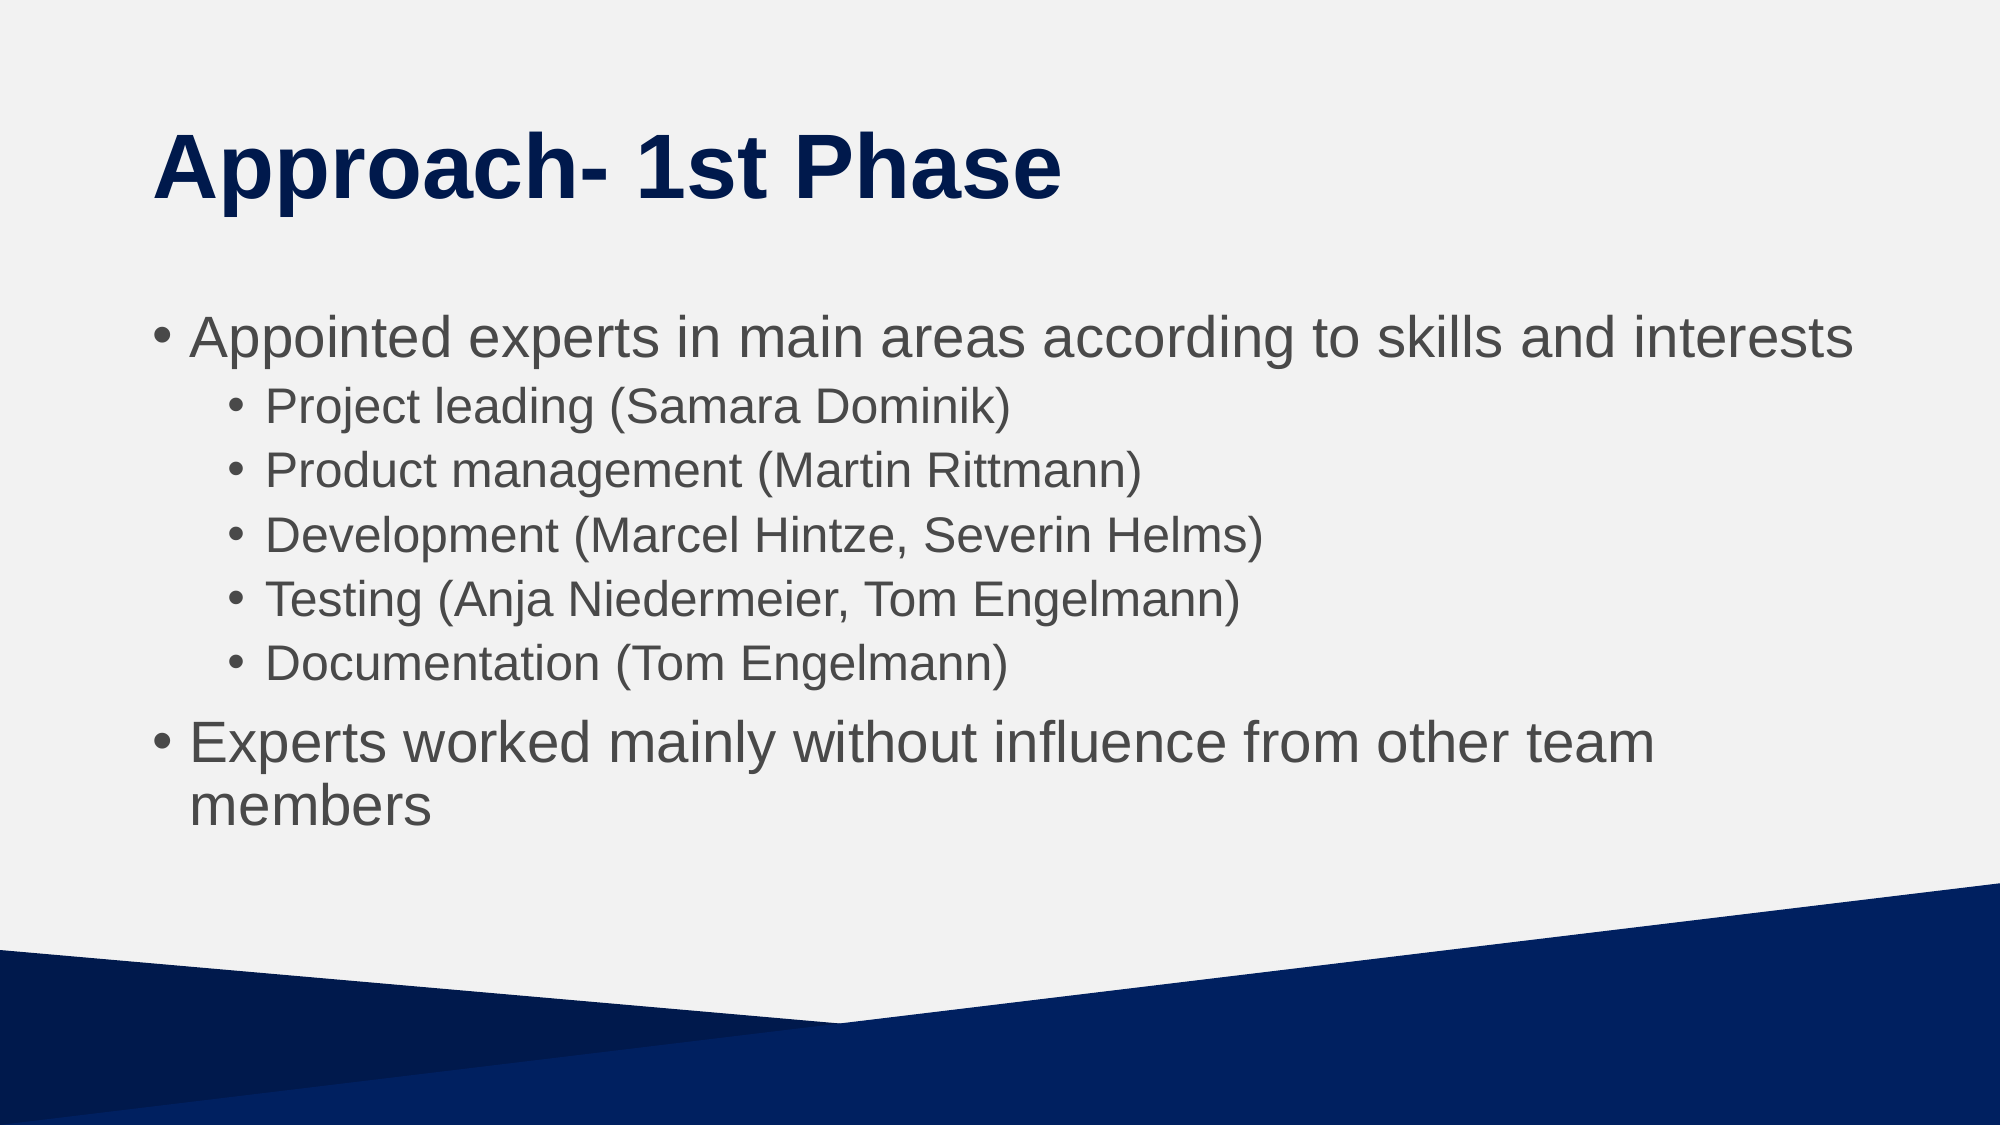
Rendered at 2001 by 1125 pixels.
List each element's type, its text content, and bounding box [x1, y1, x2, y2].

list Appointed experts in main areas according to skills and interests Project leading (Samara Dominik) Product management (Martin Rittmann) Development (Marcel Hintze, Severin Helms) Testing (Anja Niedermeier, Tom Engelmann) Documentation (Tom Engelmann) Experts worked mainly without influence from other team members [137, 299, 1878, 1014]
title Approach- 1st Phase [137, 59, 1863, 278]
